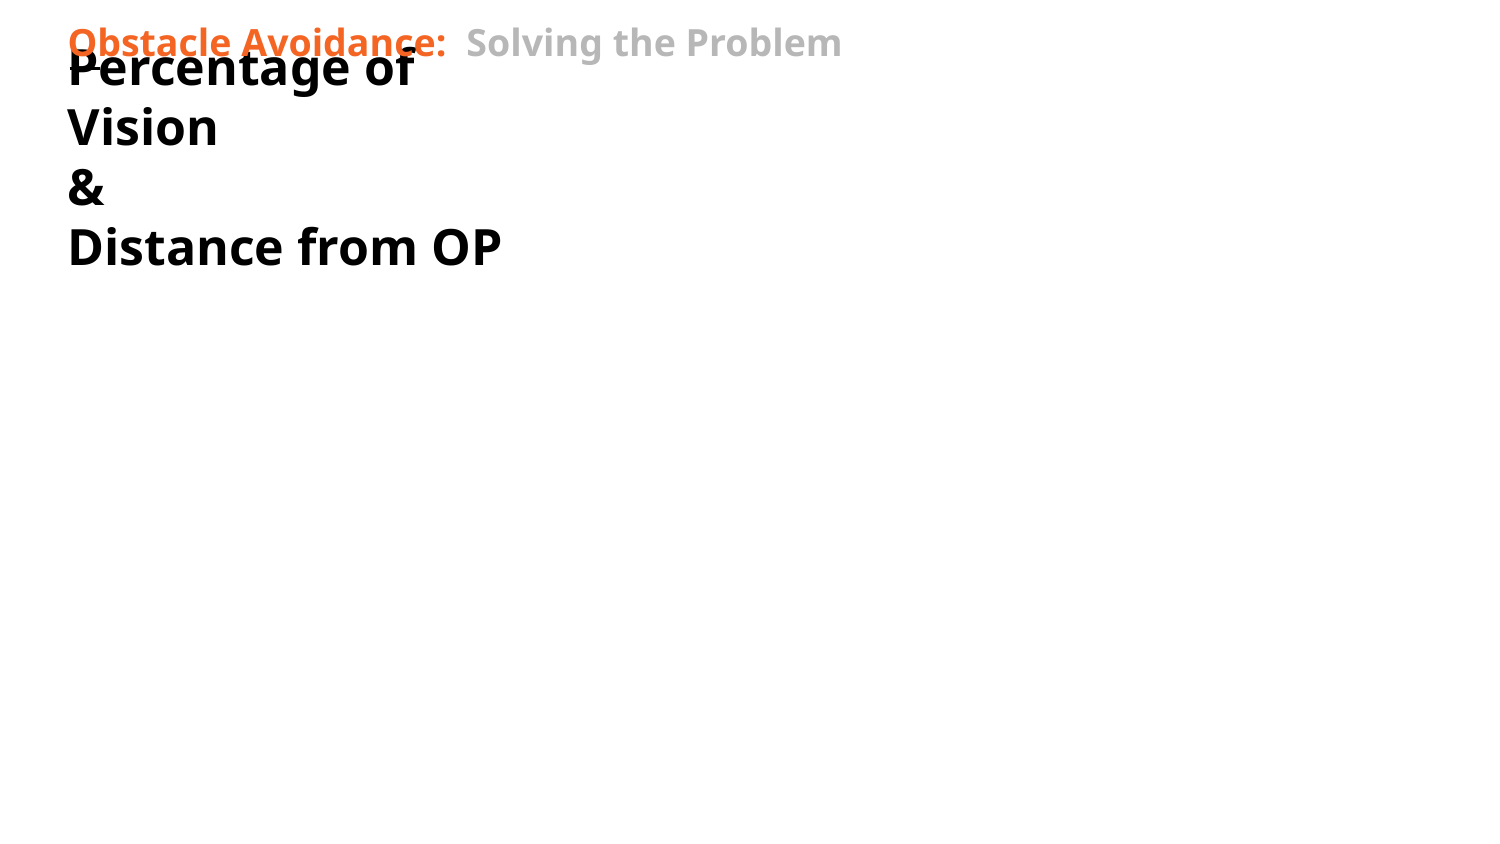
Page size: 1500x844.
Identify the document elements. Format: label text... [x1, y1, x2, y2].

title Percentage of Vision & Distance from OP [52, 211, 581, 291]
title Obstacle Avoidance: Solving the Problem [52, 0, 1500, 79]
